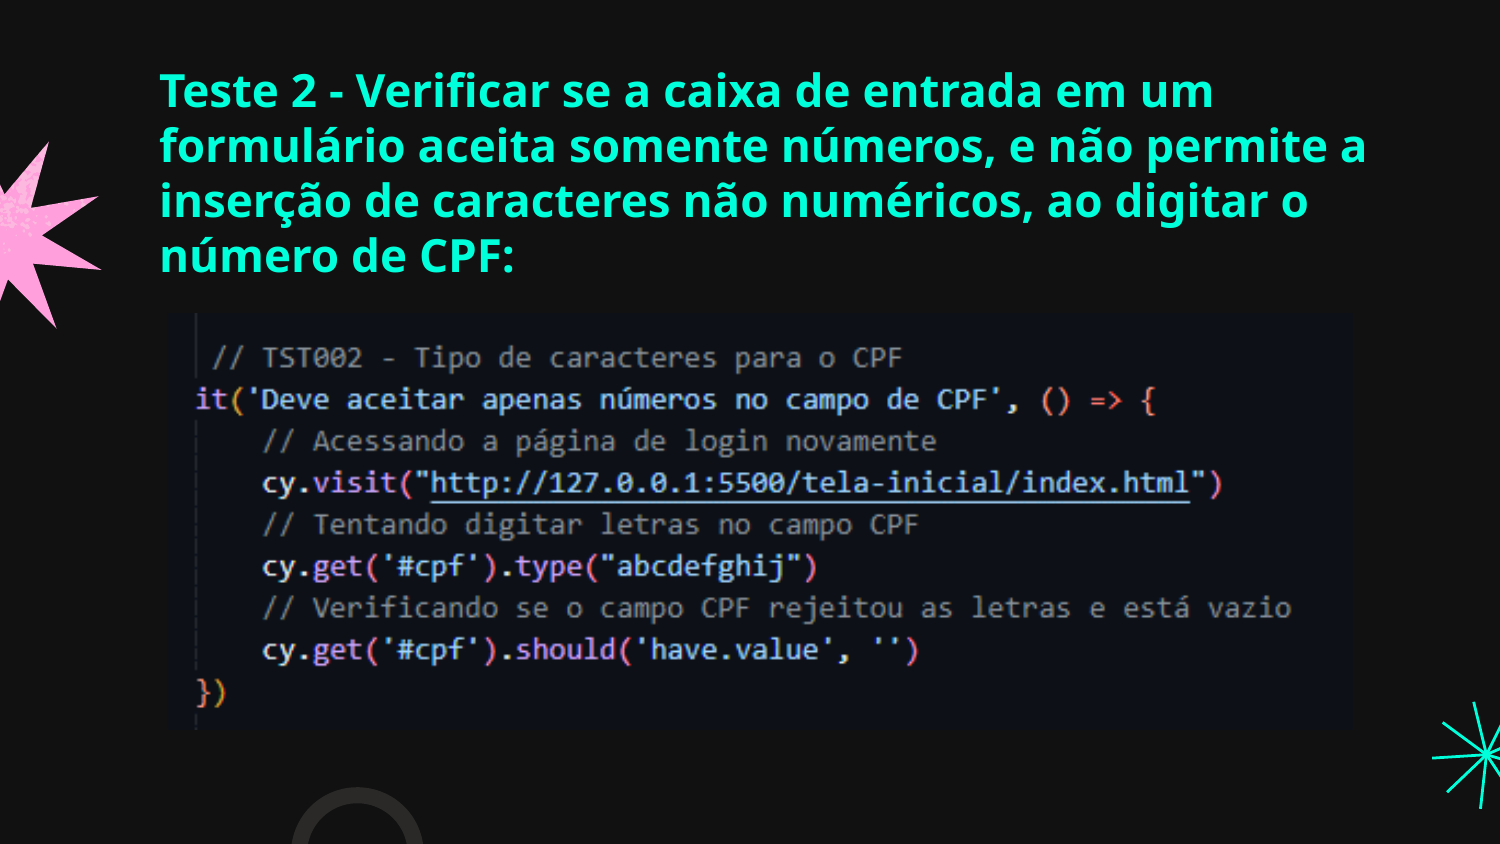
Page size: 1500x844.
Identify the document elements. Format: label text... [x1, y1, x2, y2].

picture [167, 312, 1353, 730]
title Teste 2 - Verificar se a caixa de entrada em um formulário aceita somente números, e não permite a inserção de caracteres não numéricos, ao digitar o número de CPF: [144, 47, 1408, 308]
